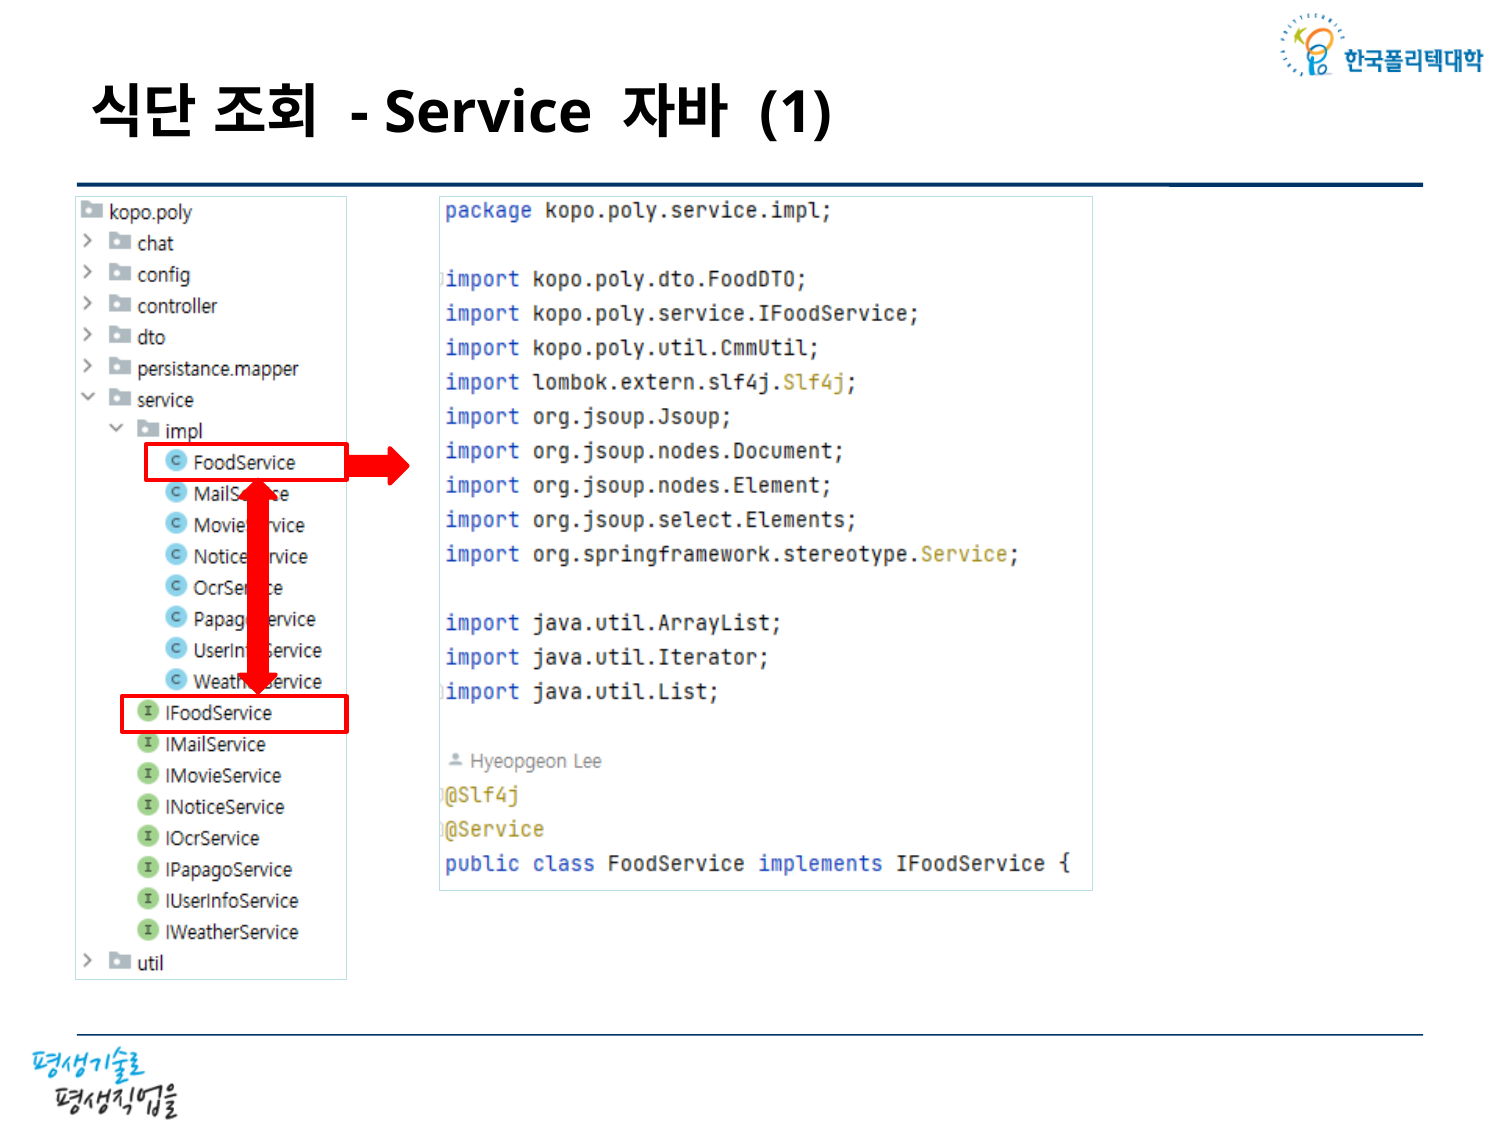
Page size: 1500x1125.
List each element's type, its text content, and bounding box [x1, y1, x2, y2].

text_box [351, 446, 410, 486]
picture [1275, 6, 1489, 84]
picture [74, 195, 348, 980]
picture [439, 195, 1093, 891]
picture [17, 1039, 226, 1122]
title 식단 조회 - Service 자바 (1) [74, 44, 1426, 173]
